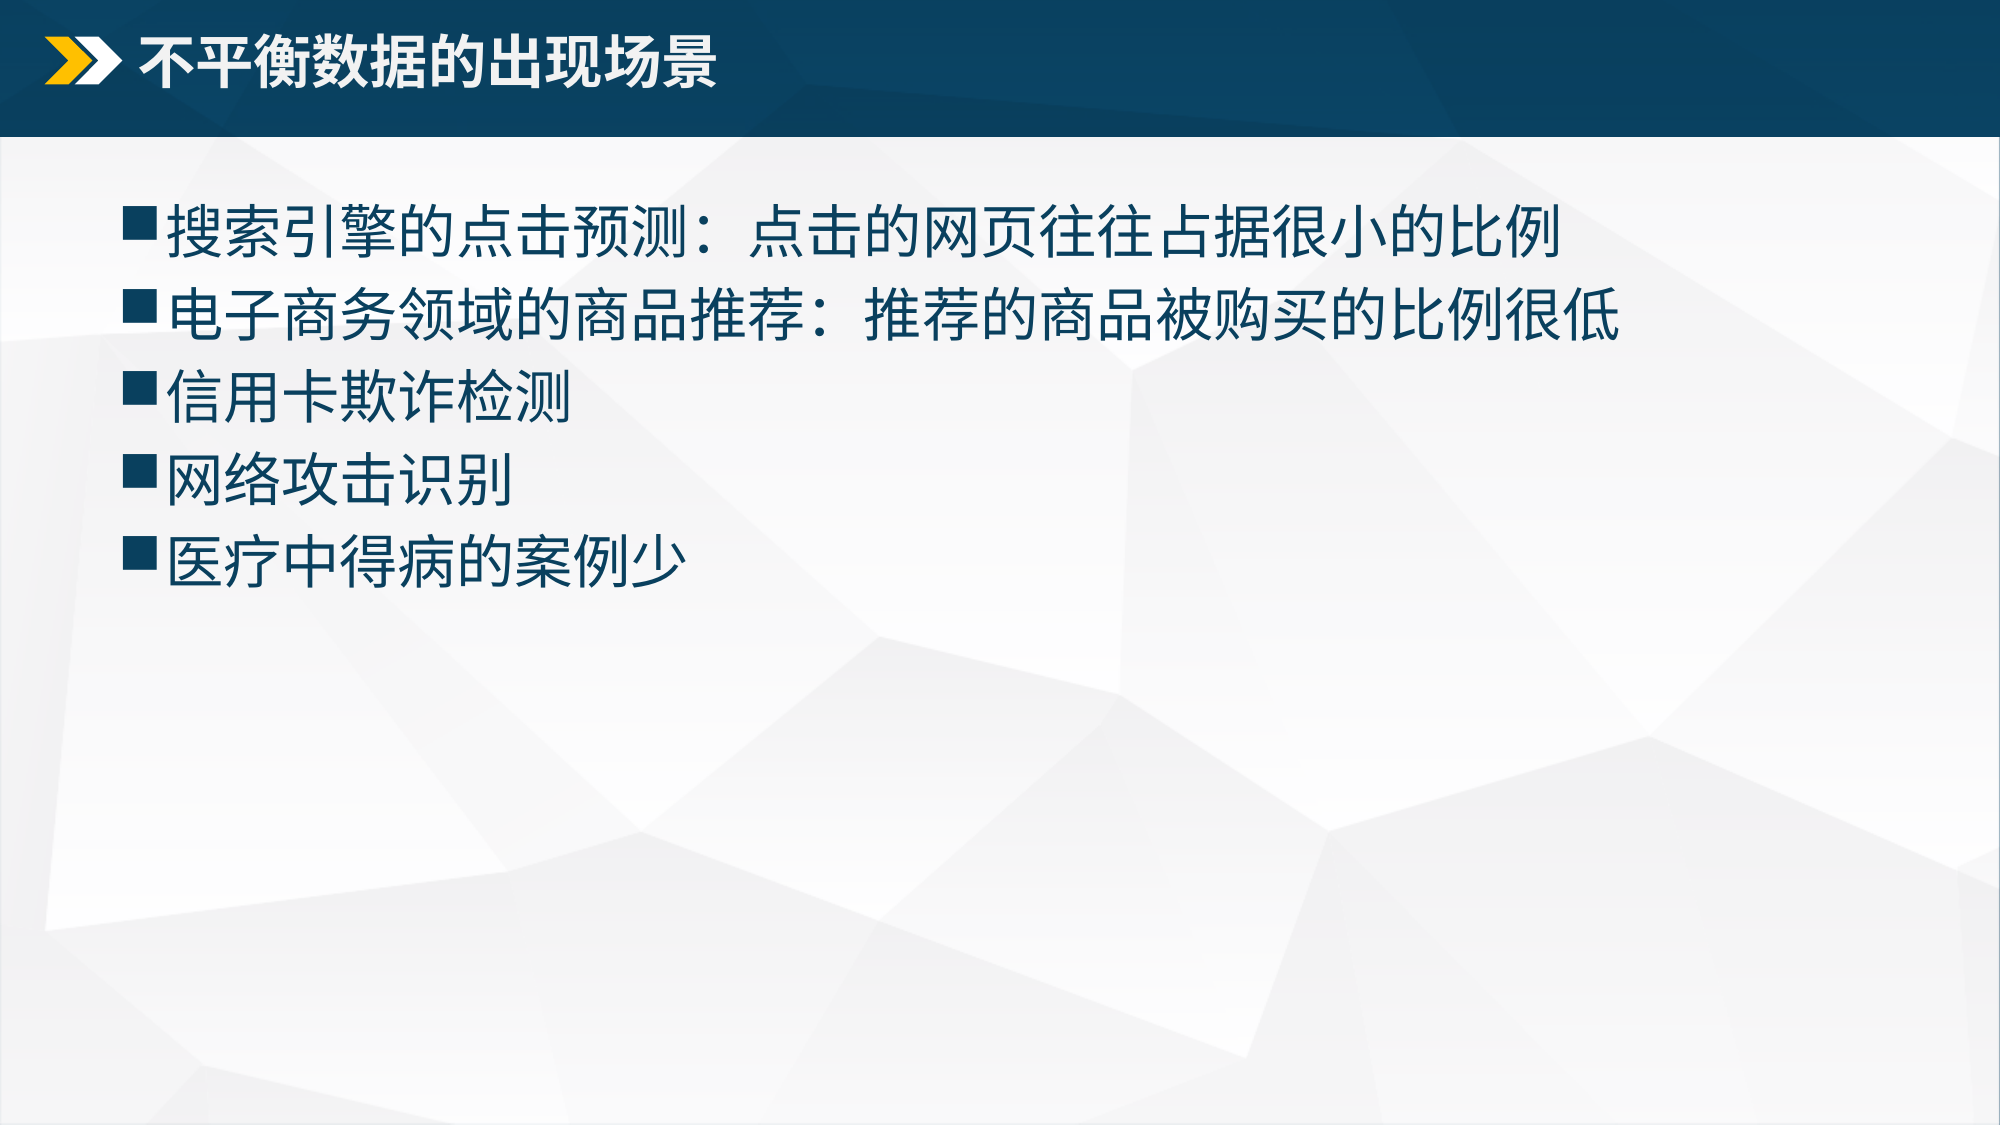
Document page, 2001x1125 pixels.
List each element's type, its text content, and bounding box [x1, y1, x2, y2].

title 不平衡数据的出现场景 [122, 25, 1723, 137]
picture [0, 0, 2000, 1125]
list 搜索引擎的点击预测：点击的网页往往占据很小的比例 电子商务领域的商品推荐：推荐的商品被购买的比例很低 信用卡欺诈检测 网络攻击识别 医疗中得病的案例少 [103, 188, 1868, 1048]
